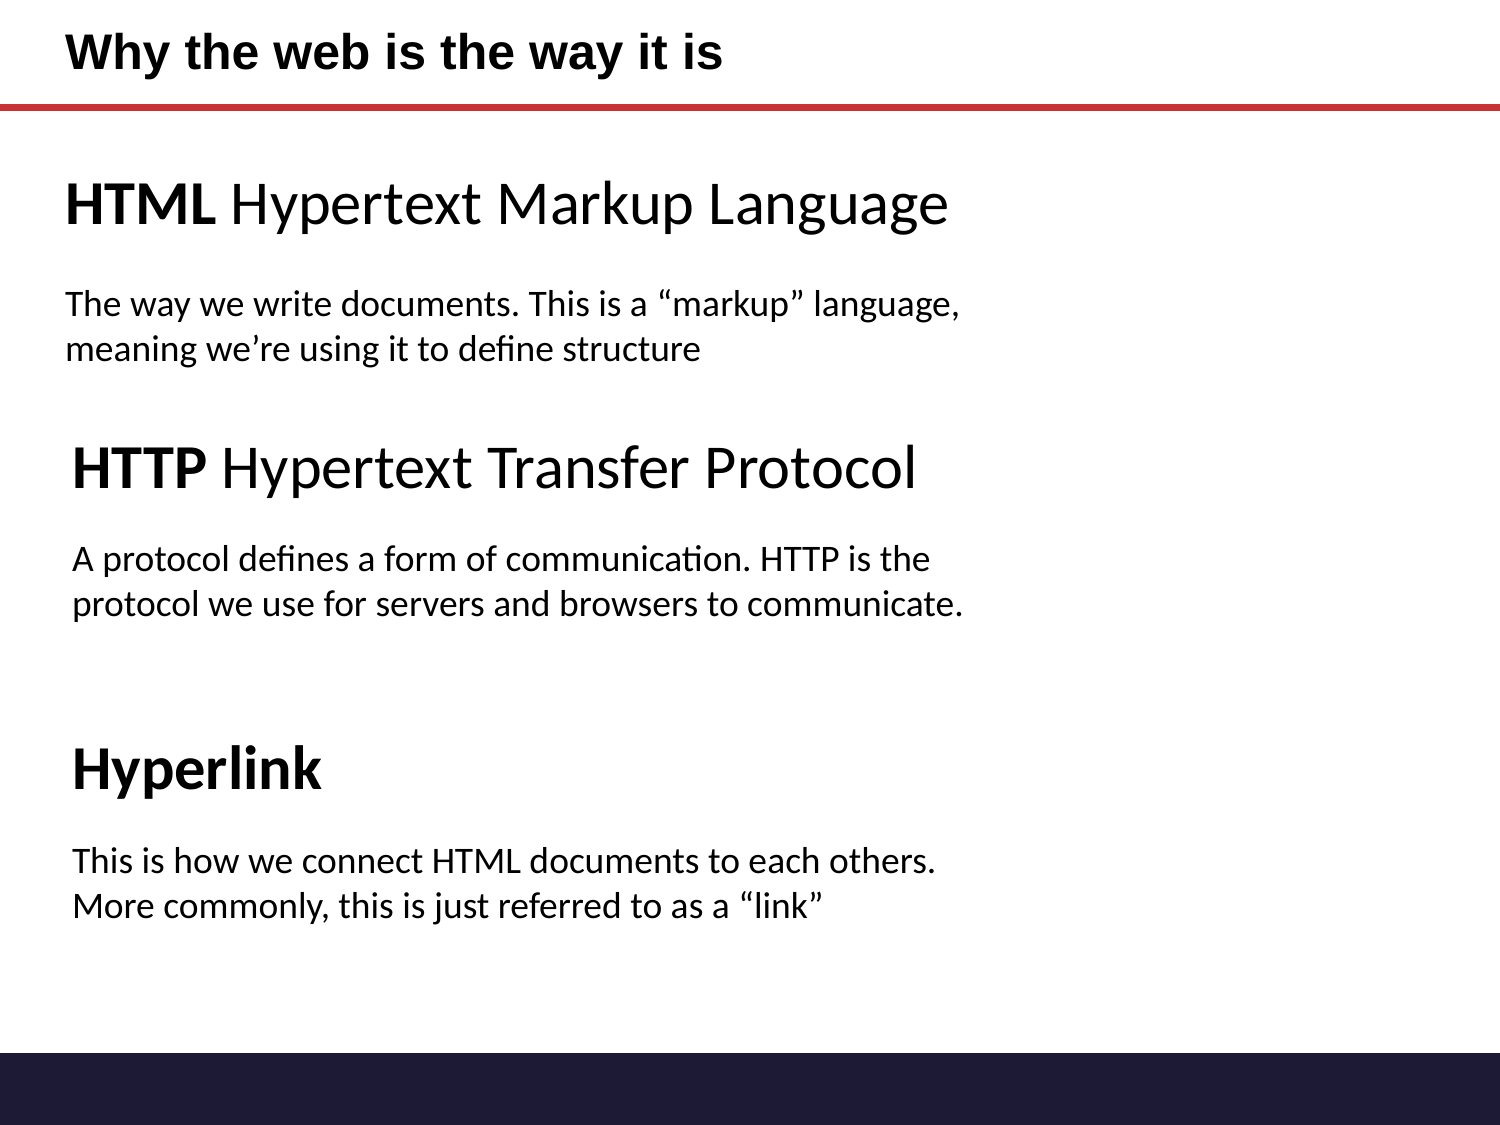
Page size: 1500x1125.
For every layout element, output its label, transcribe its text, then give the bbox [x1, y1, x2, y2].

text_box HTML Hypertext Markup Language [50, 146, 1380, 254]
text_box This is how we connect HTML documents to each others. More commonly, this is just referred to as a “link” [57, 820, 1038, 979]
text_box Hyperlink [57, 712, 1373, 809]
text_box The way we write documents. This is a “markup” language, meaning we’re using it to define structure [50, 264, 1092, 386]
text_box HTTP Hypertext Transfer Protocol [57, 410, 1373, 507]
text_box A protocol defines a form of communication. HTTP is the protocol we use for servers and browsers to communicate. [57, 519, 1038, 677]
title Why the web is the way it is [50, 0, 948, 108]
